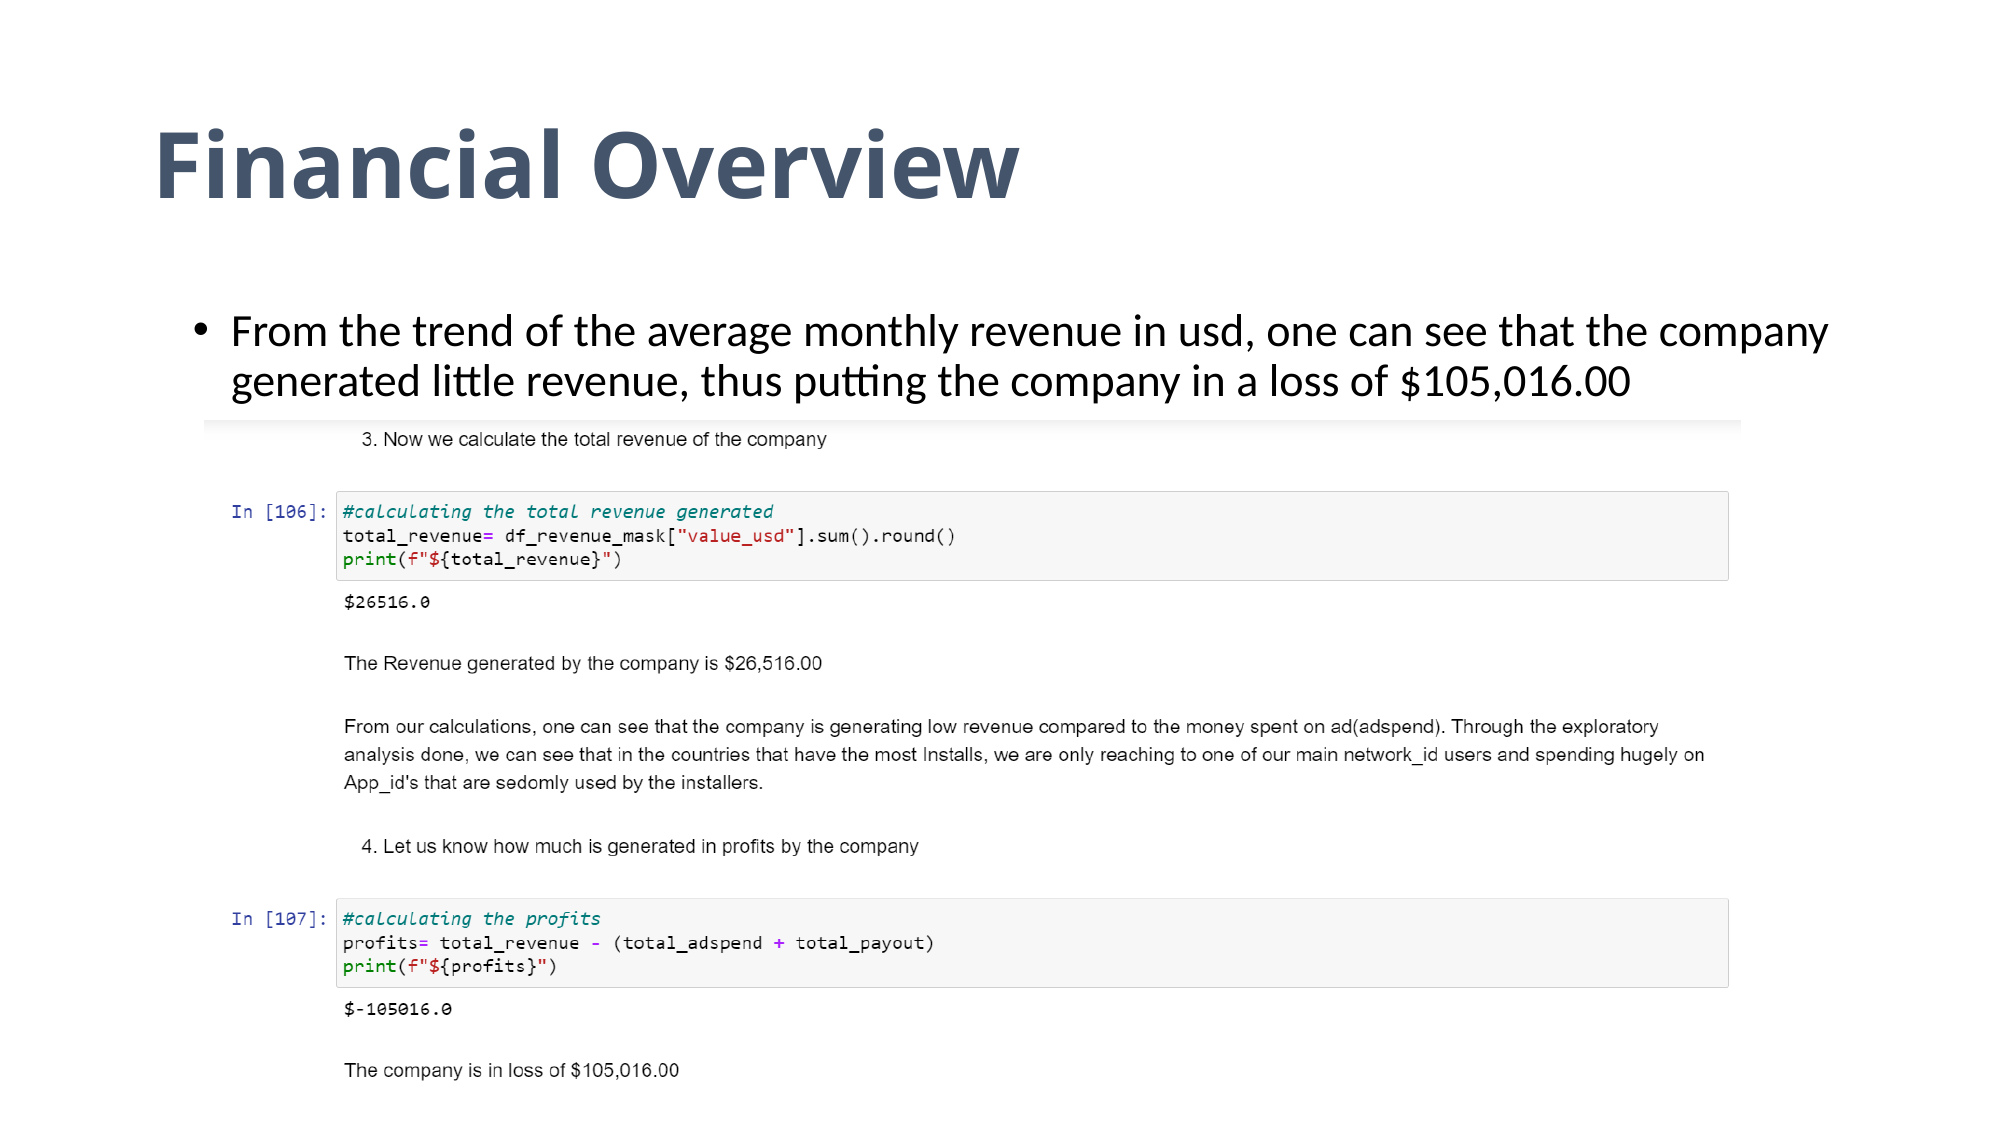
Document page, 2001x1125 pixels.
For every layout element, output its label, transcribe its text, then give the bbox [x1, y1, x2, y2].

list From the trend of the average monthly revenue in usd, one can see that the company generated little revenue, thus putting the company in a loss of $105,016.00 [177, 299, 1863, 433]
title Financial Overview [137, 59, 1863, 278]
picture [204, 420, 1741, 1081]
